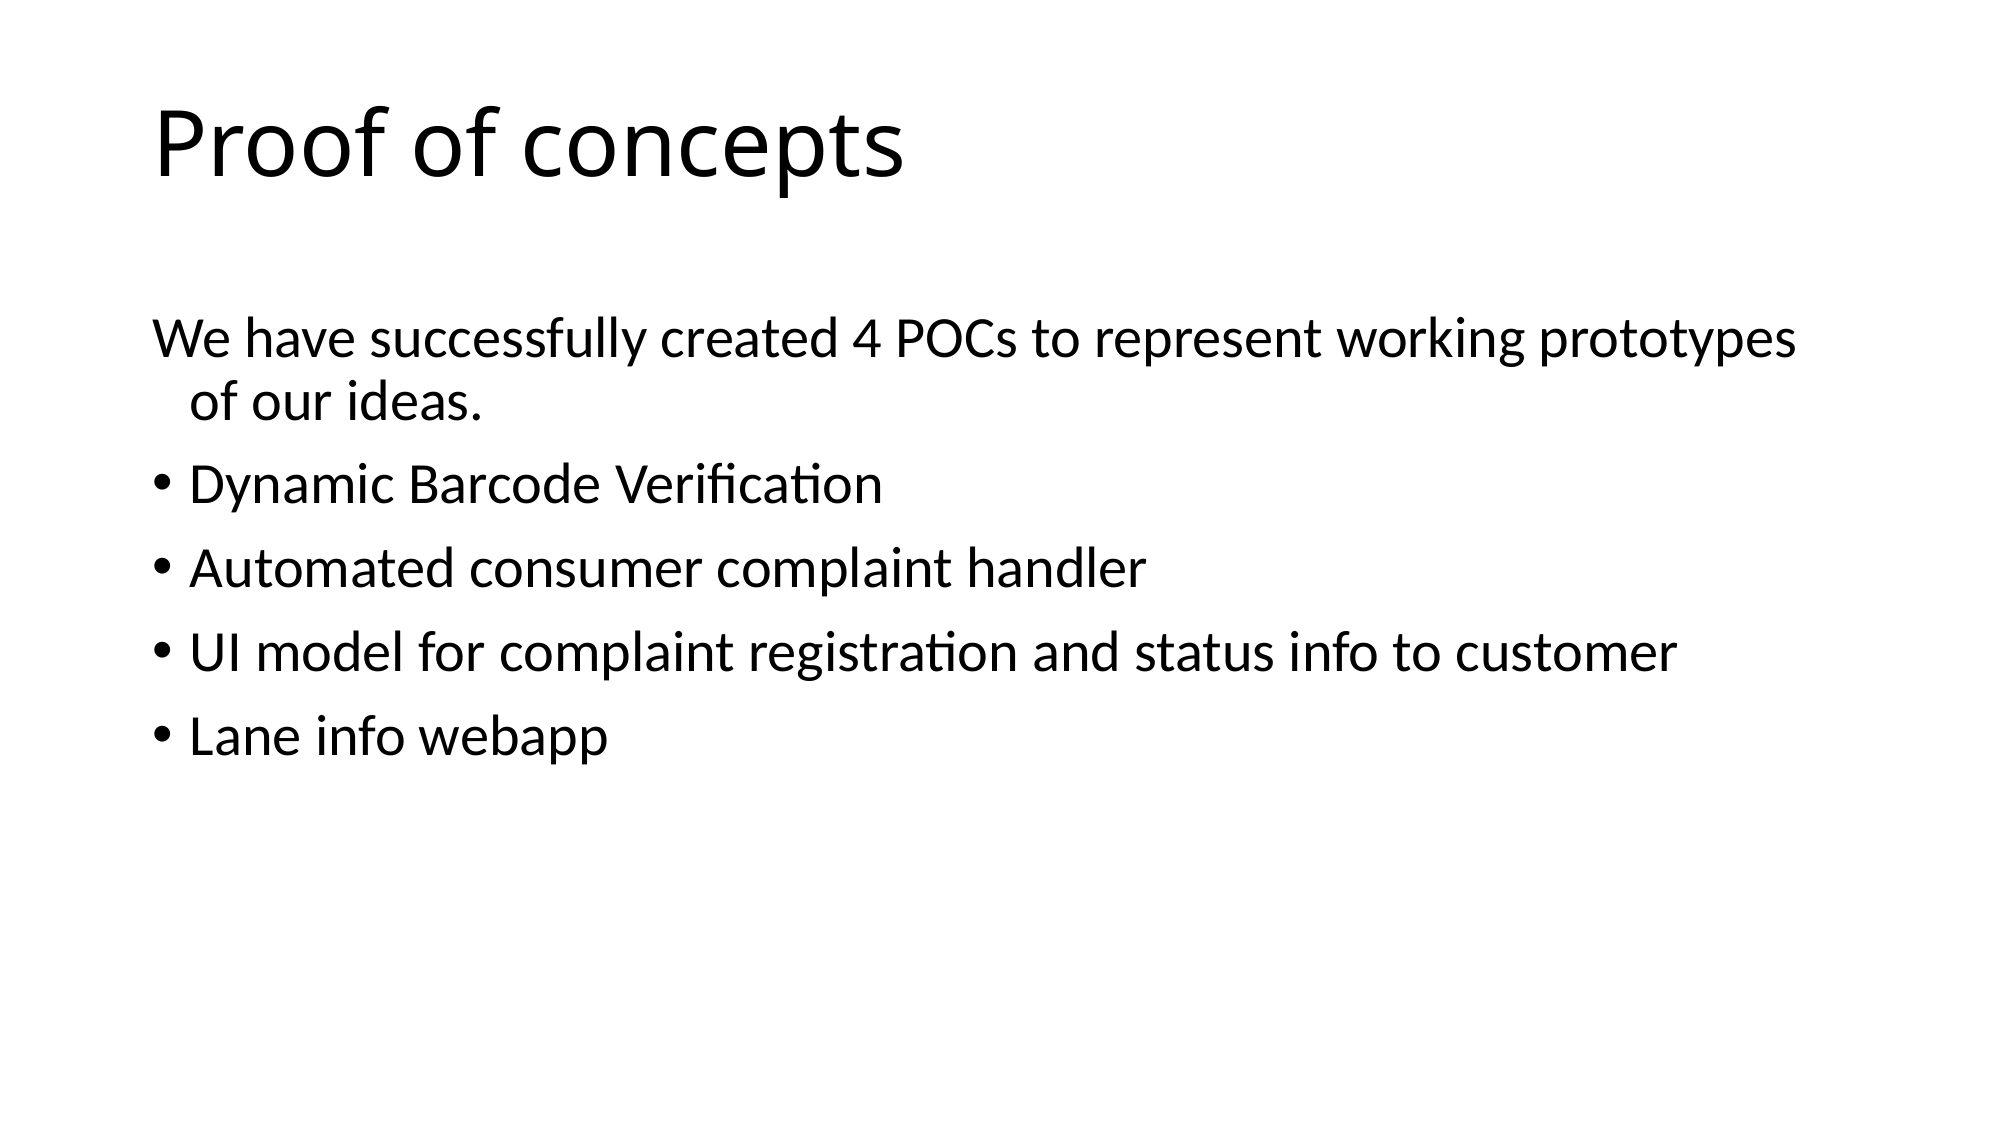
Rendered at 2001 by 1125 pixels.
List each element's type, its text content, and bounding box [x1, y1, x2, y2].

title Proof of concepts [137, 59, 1863, 233]
list We have successfully created 4 POCs to represent working prototypes of our ideas. Dynamic Barcode Verification Automated consumer complaint handler UI model for complaint registration and status info to customer Lane info webapp [137, 299, 1863, 1014]
